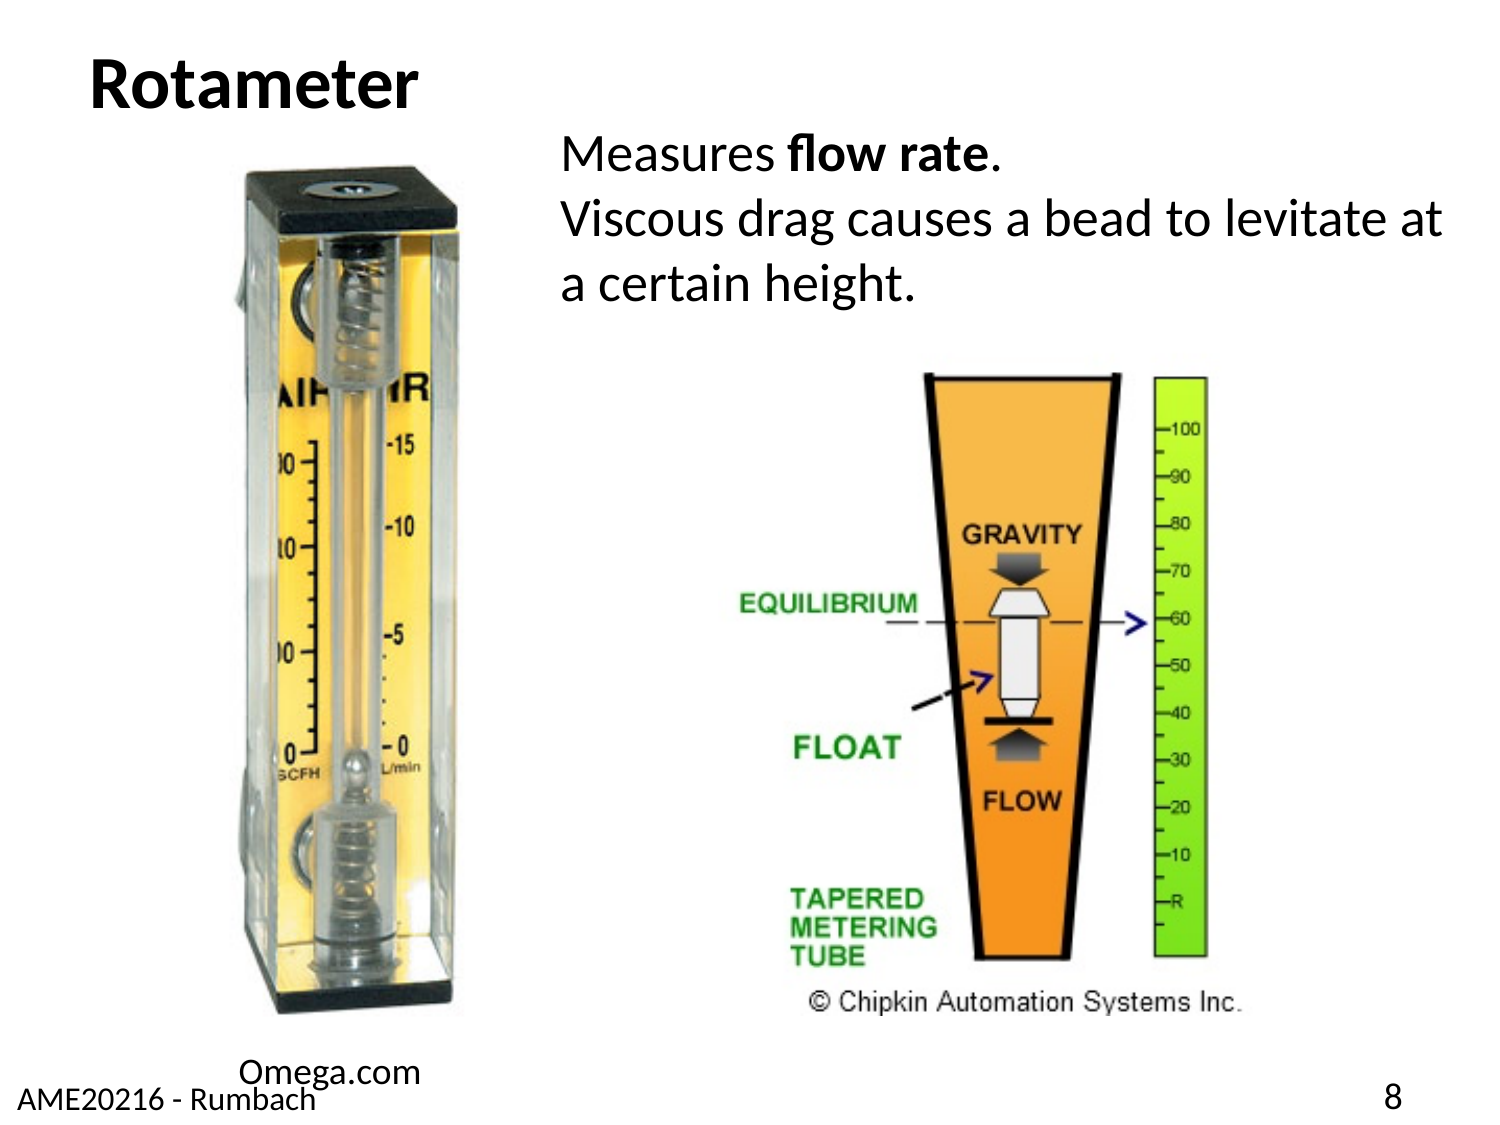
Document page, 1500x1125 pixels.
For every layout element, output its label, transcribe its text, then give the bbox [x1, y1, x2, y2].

picture [130, 132, 577, 1071]
text_box Rotameter [75, 26, 437, 132]
text_box Omega.com [223, 1080, 437, 1100]
picture [718, 321, 1284, 1016]
text_box Measures flow rate. Viscous drag causes a bead to levitate at a certain height. [545, 109, 1461, 320]
